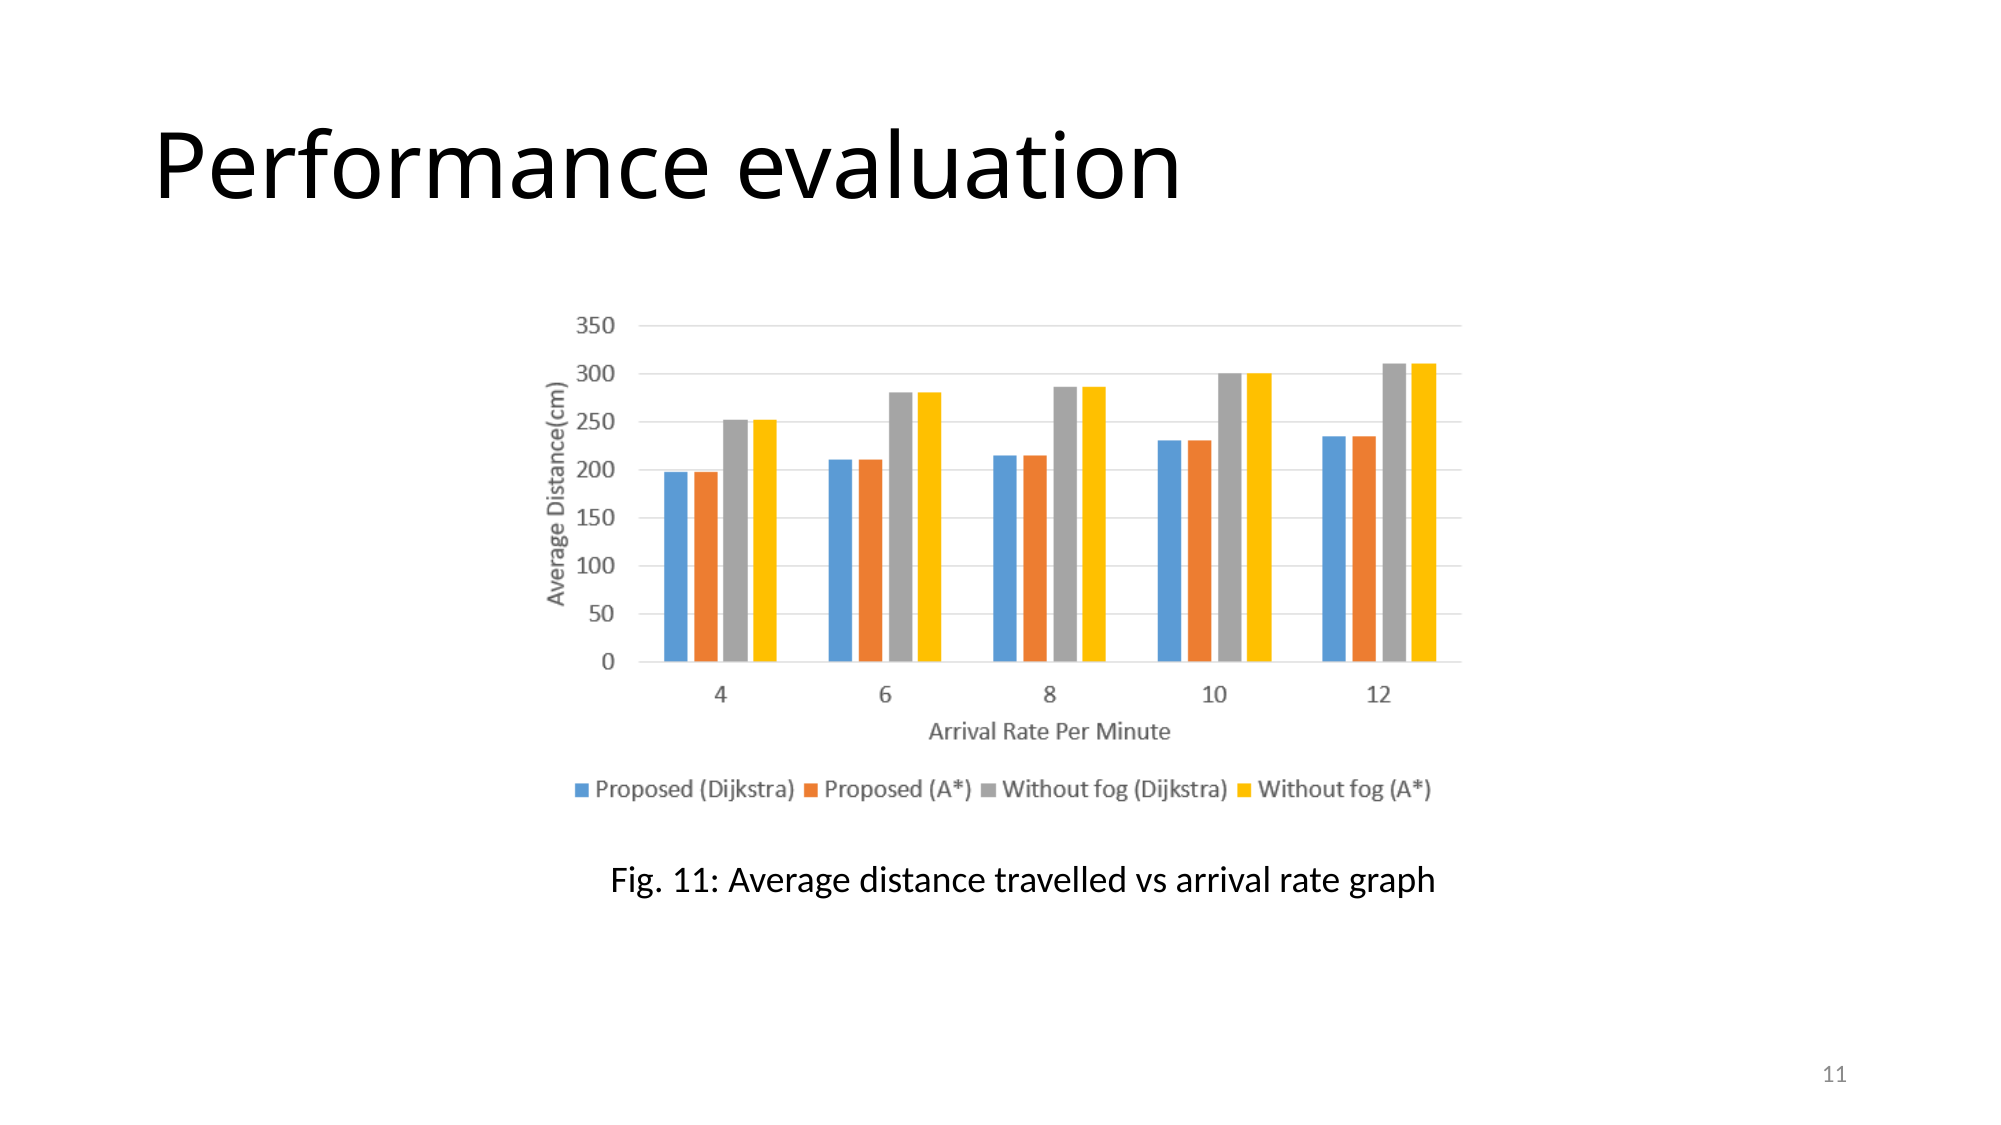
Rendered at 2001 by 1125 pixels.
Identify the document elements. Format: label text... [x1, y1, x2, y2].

title Performance evaluation [137, 59, 1863, 278]
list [519, 302, 1481, 822]
text_box Fig. 11: Average distance travelled vs arrival rate graph [595, 847, 1452, 908]
slide_number 11 [1412, 1042, 1863, 1103]
